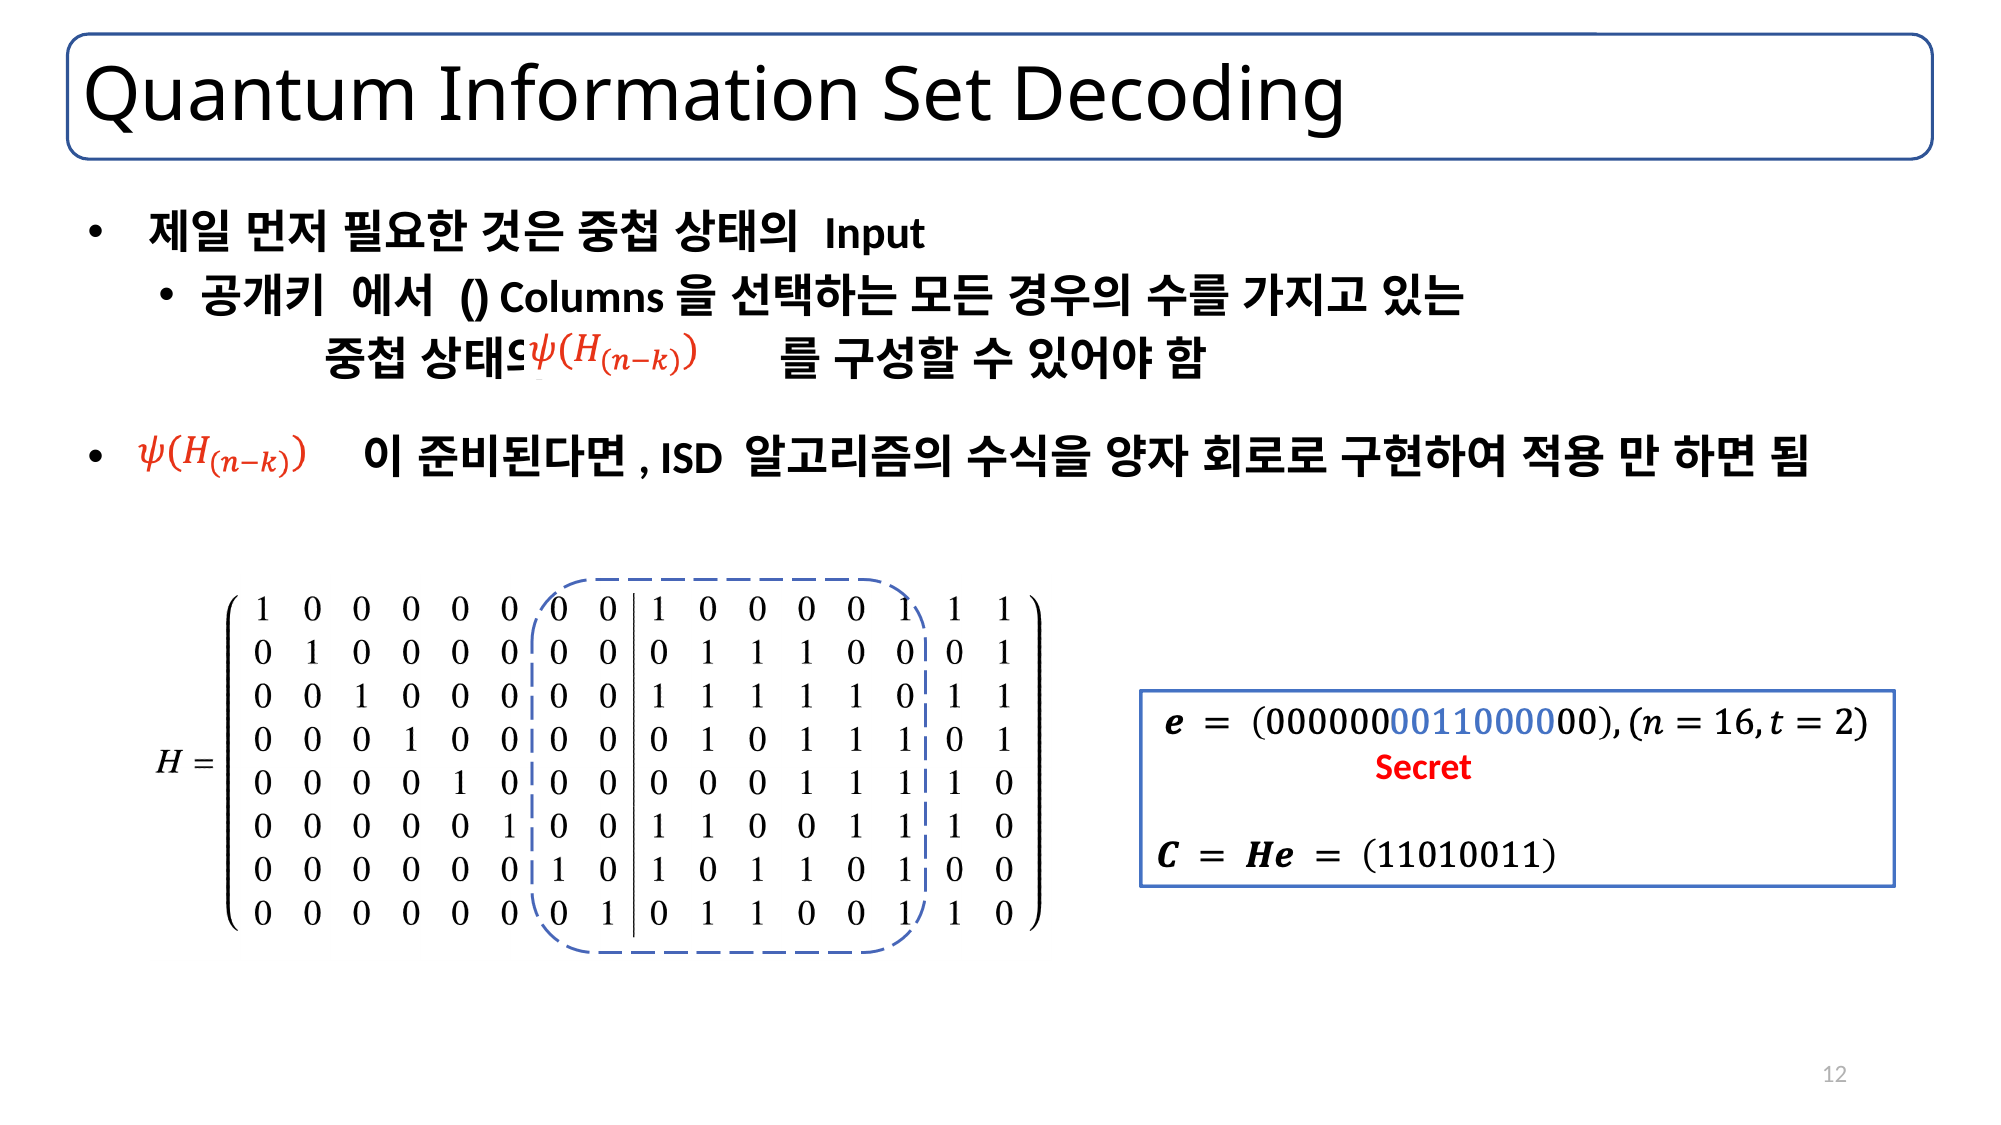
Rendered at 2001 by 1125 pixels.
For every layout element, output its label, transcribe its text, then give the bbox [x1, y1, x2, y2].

text_box [55, 187, 1659, 264]
text_box [1140, 689, 1895, 887]
picture [524, 325, 701, 379]
picture [133, 427, 310, 481]
title Quantum Information Set Decoding [67, 34, 1933, 160]
picture [150, 574, 1052, 961]
slide_number 12 [1412, 1042, 1863, 1103]
text_box Secret [1360, 734, 1516, 795]
